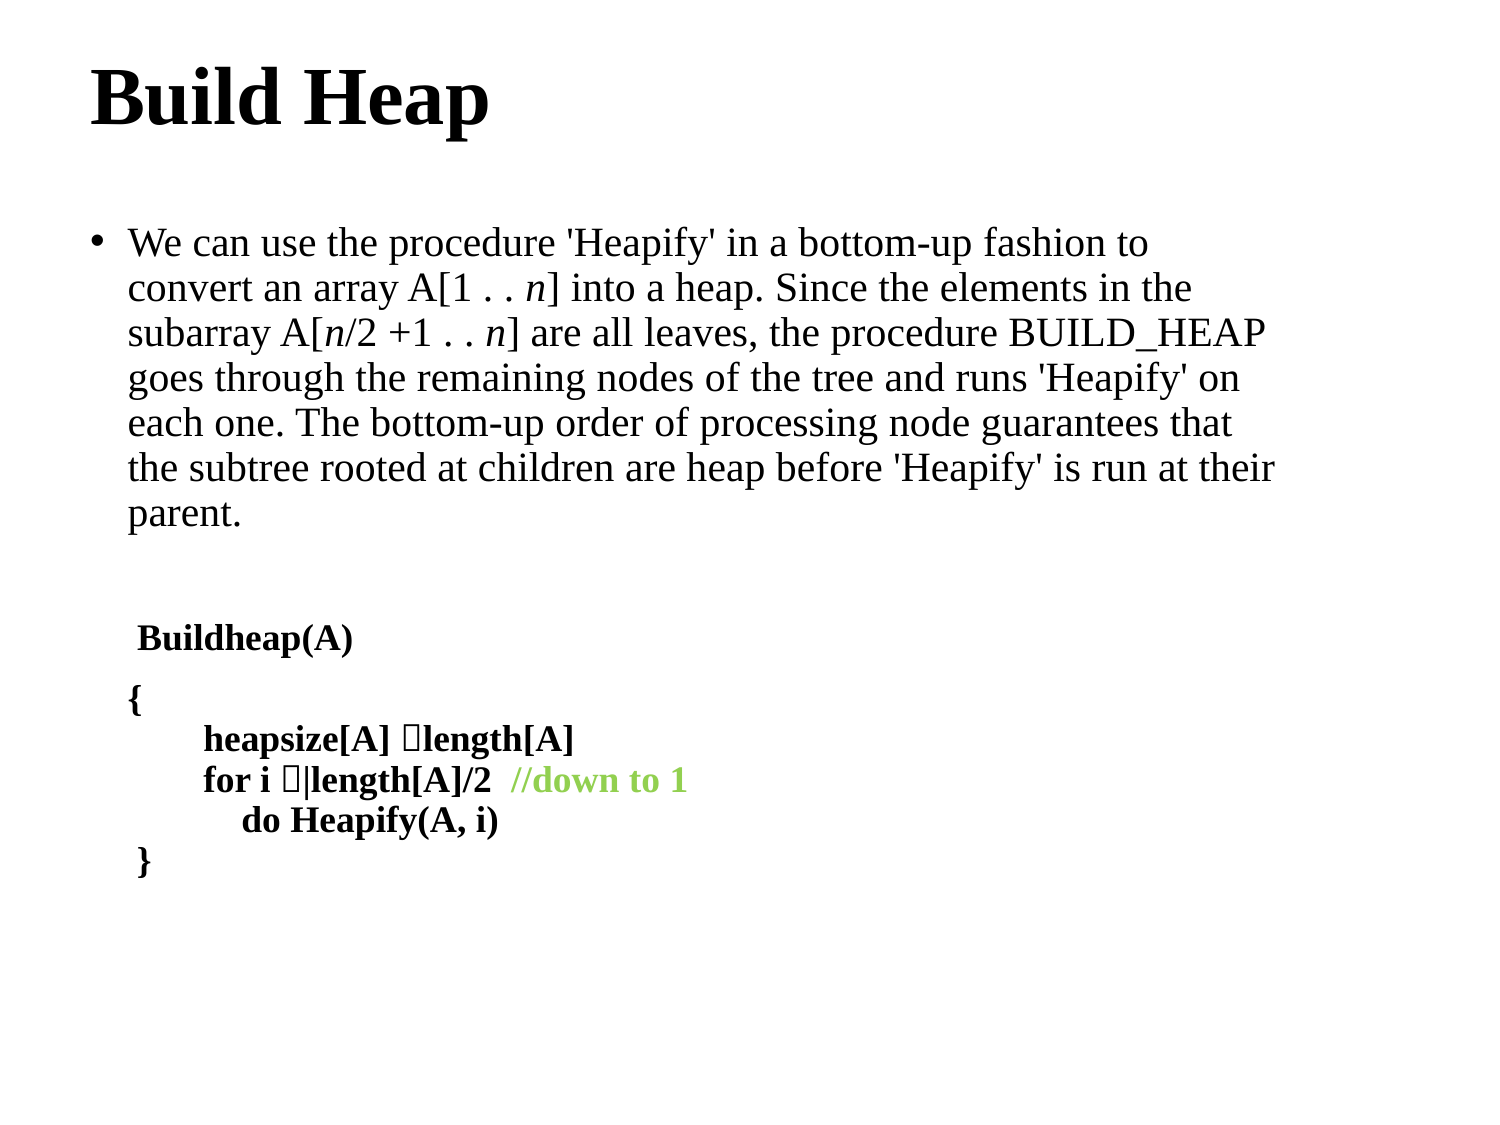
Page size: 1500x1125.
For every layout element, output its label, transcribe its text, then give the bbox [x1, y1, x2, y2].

title Build Heap [75, 45, 1300, 150]
list We can use the procedure 'Heapify' in a bottom-up fashion to convert an array A[1 . . n] into a heap. Since the elements in the subarray A[n/2 +1 . . n] are all leaves, the procedure BUILD_HEAP goes through the remaining nodes of the tree and runs 'Heapify' on each one. The bottom-up order of processing node guarantees that the subtree rooted at children are heap before 'Heapify' is run at their parent. Buildheap(A) { heapsize[A] length[A] for i |length[A]/2 //down to 1 do Heapify(A, i) } [75, 213, 1300, 1125]
